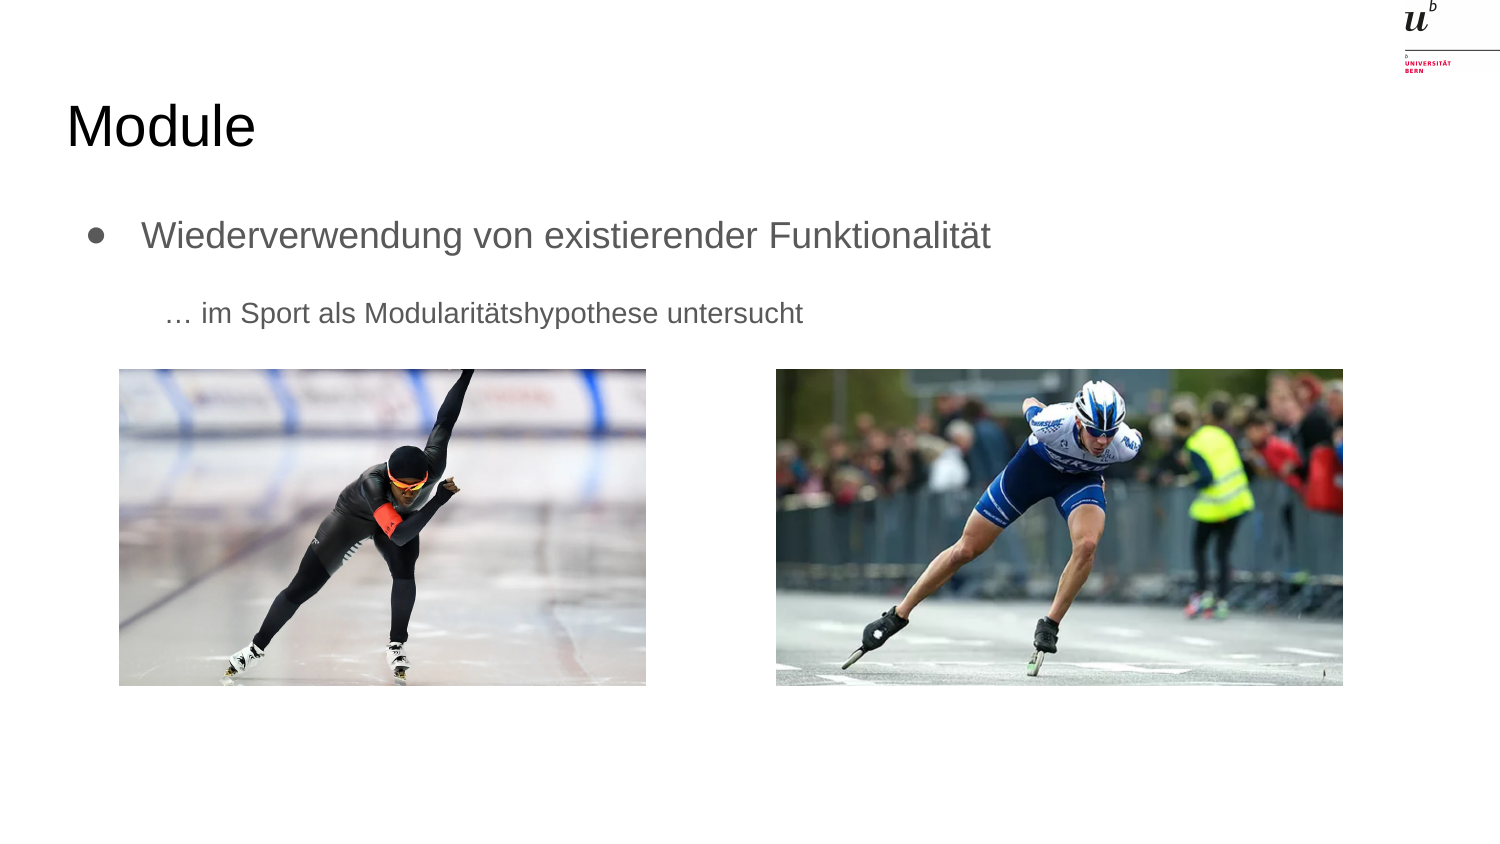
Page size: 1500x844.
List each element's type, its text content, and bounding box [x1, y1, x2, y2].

title Module [51, 72, 1449, 167]
picture [776, 369, 1343, 687]
picture [1405, 0, 1500, 73]
list Wiederverwendung von existierender Funktionalität … im Sport als Modularitätshypothese untersucht [51, 189, 1449, 750]
picture [119, 369, 646, 687]
